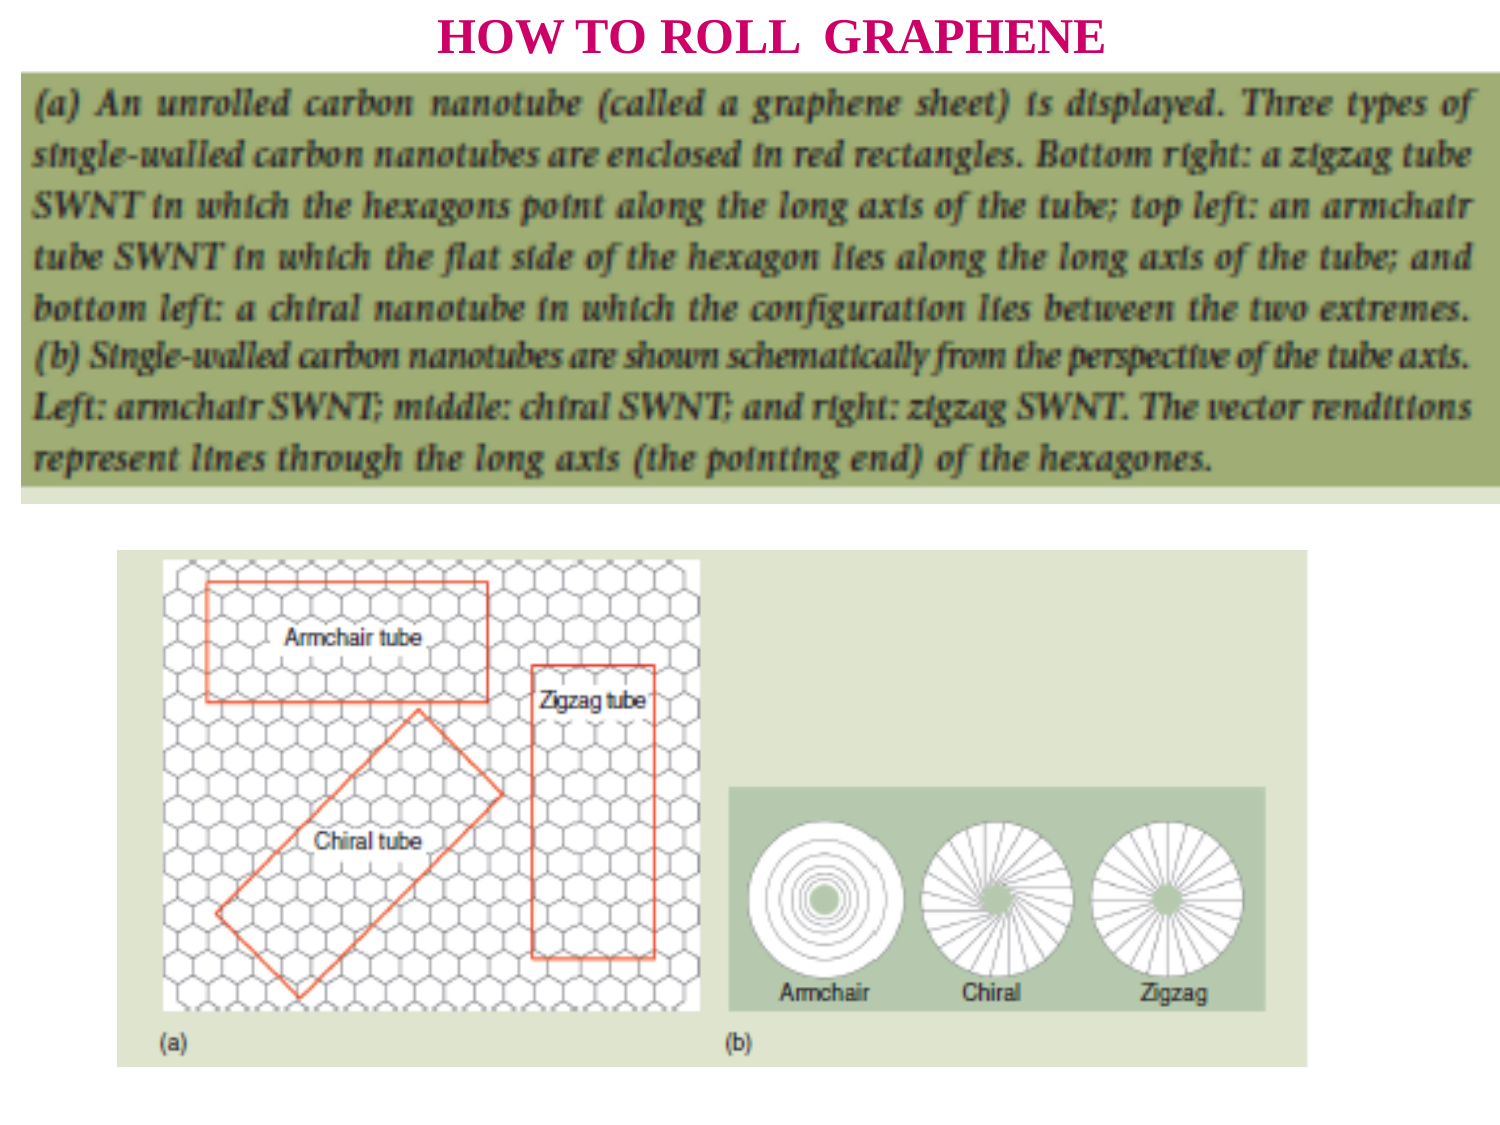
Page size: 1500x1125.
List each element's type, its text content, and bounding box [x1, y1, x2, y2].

text_box HOW TO ROLL GRAPHENE [422, 0, 1137, 68]
picture [21, 70, 1500, 505]
picture [116, 550, 1316, 1067]
